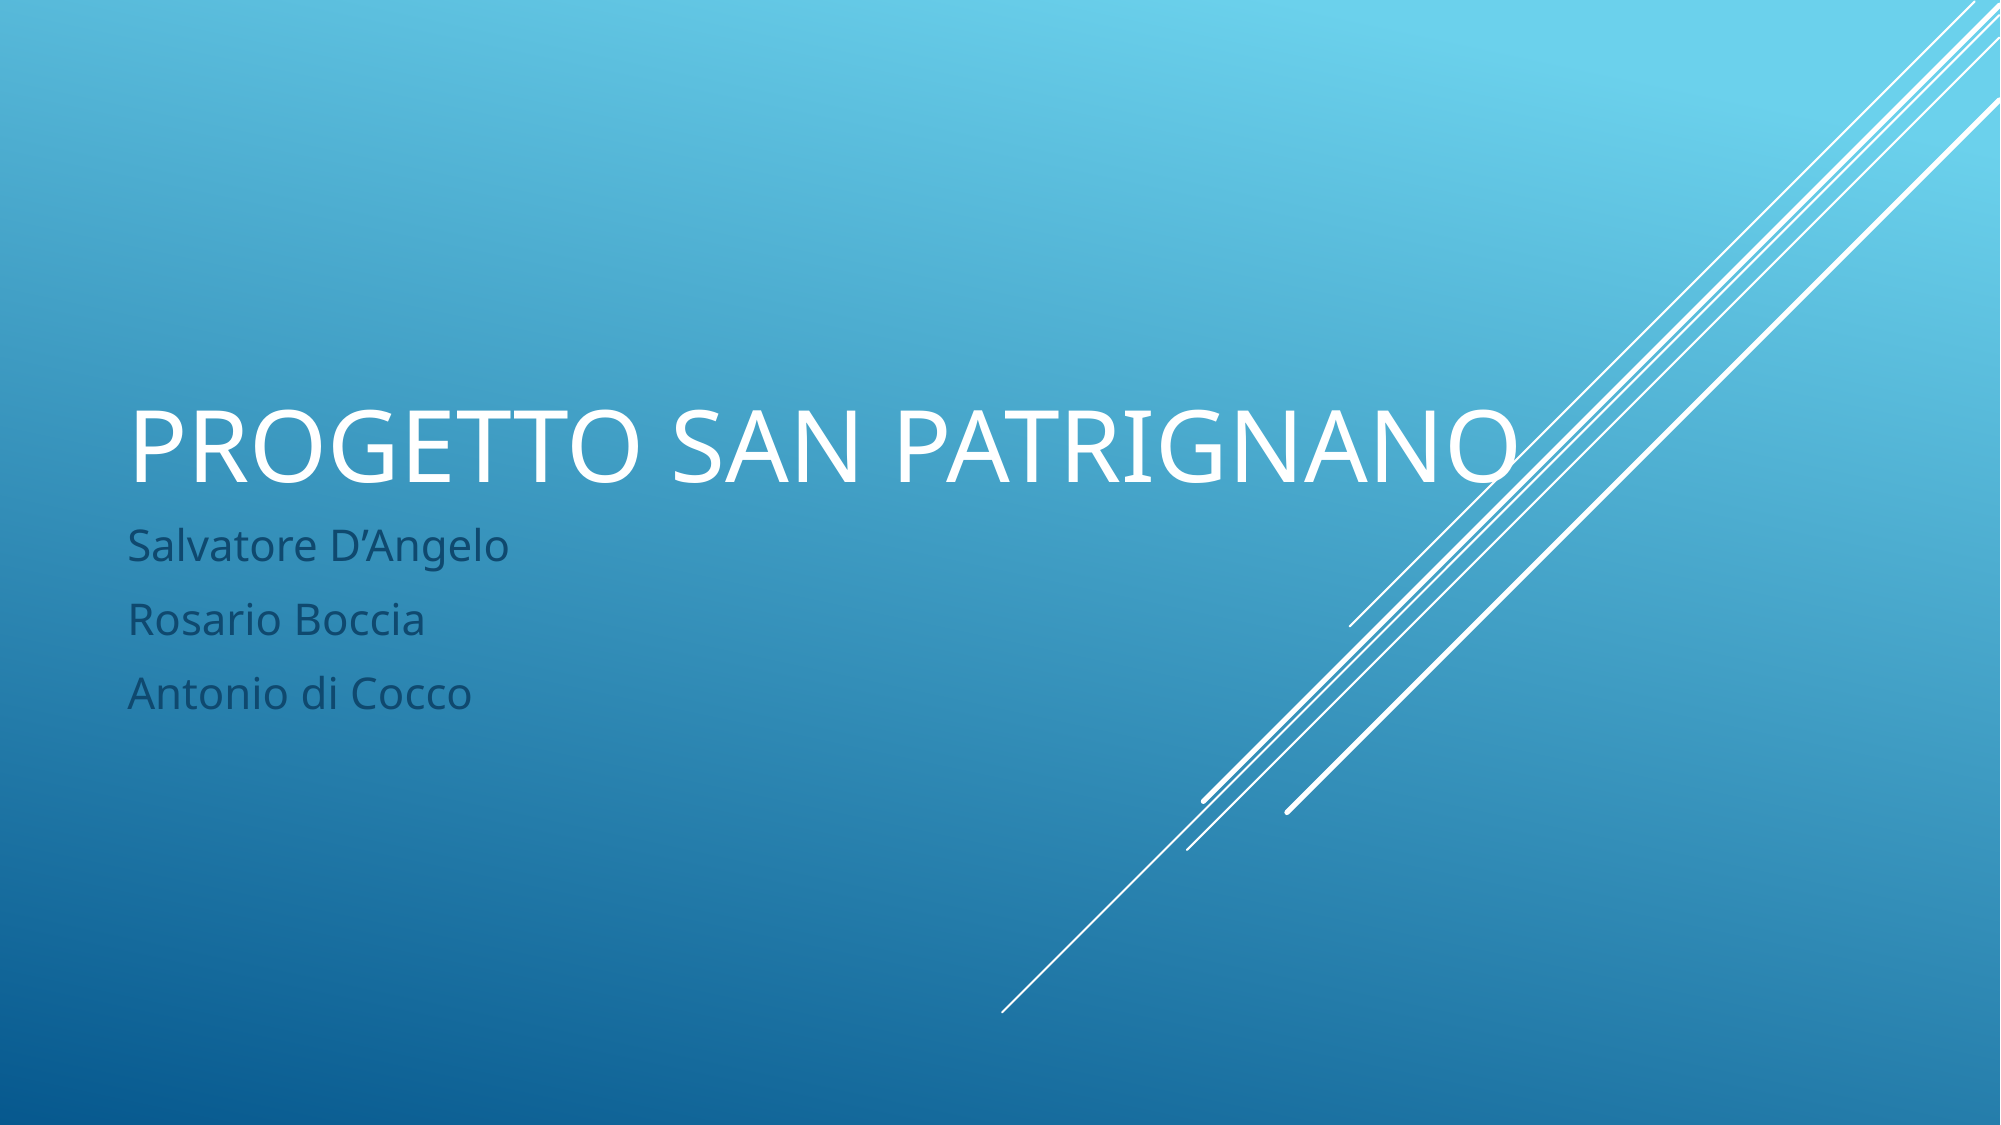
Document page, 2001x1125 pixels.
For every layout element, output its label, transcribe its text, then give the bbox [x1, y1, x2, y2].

title Progetto San Patrignano [112, 112, 1654, 511]
subtitle Salvatore D’Angelo Rosario Boccia Antonio di Cocco [112, 510, 1163, 766]
